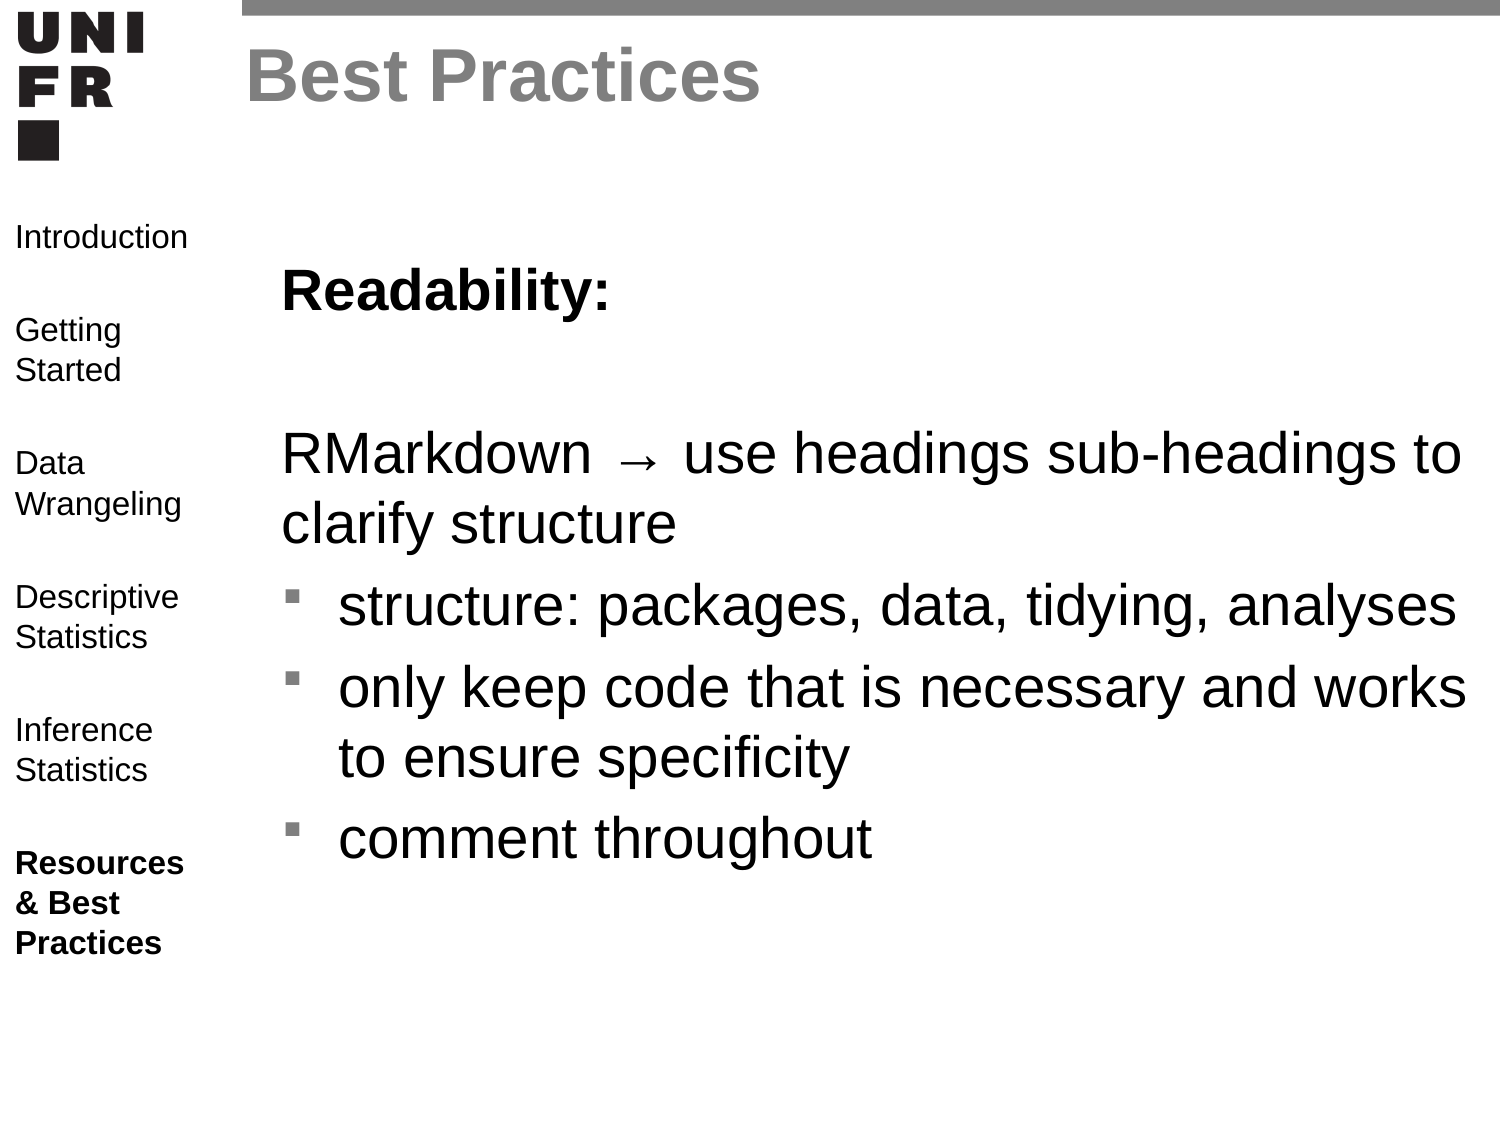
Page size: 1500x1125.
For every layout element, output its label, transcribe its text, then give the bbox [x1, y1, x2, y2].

title Best Practices [230, 19, 1500, 173]
picture [17, 11, 144, 161]
text_box [267, 244, 1500, 1084]
list Introduction Getting Started Data Wrangeling Descriptive Statistics Inference Statistics Resources & Best Practices [0, 208, 231, 1047]
